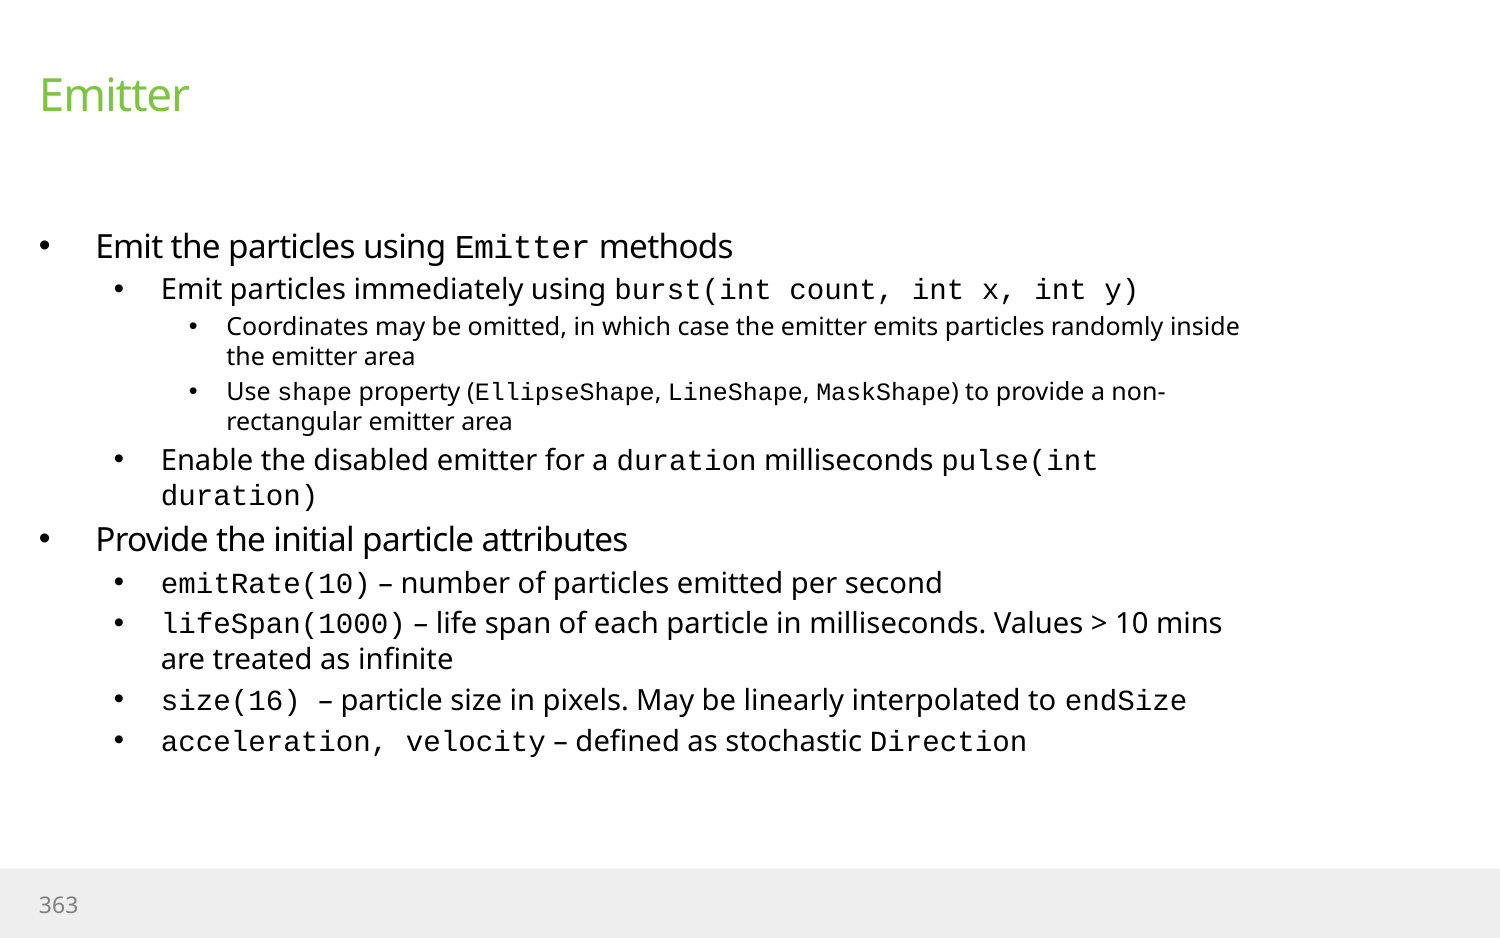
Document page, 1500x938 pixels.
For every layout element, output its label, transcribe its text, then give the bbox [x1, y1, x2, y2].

list Emit the particles using Emitter methods Emit particles immediately using burst(int count, int x, int y) Coordinates may be omitted, in which case the emitter emits particles randomly inside the emitter area Use shape property (EllipseShape, LineShape, MaskShape) to provide a non-rectangular emitter area Enable the disabled emitter for a duration milliseconds pulse(int duration) Provide the initial particle attributes emitRate(10) – number of particles emitted per second lifeSpan(1000) – life span of each particle in milliseconds. Values > 10 mins are treated as infinite size(16) – particle size in pixels. May be linearly interpolated to endSize acceleration, velocity – defined as stochastic Direction [39, 224, 1272, 846]
title Emitter [39, 66, 1052, 196]
slide_number 363 [39, 892, 410, 921]
